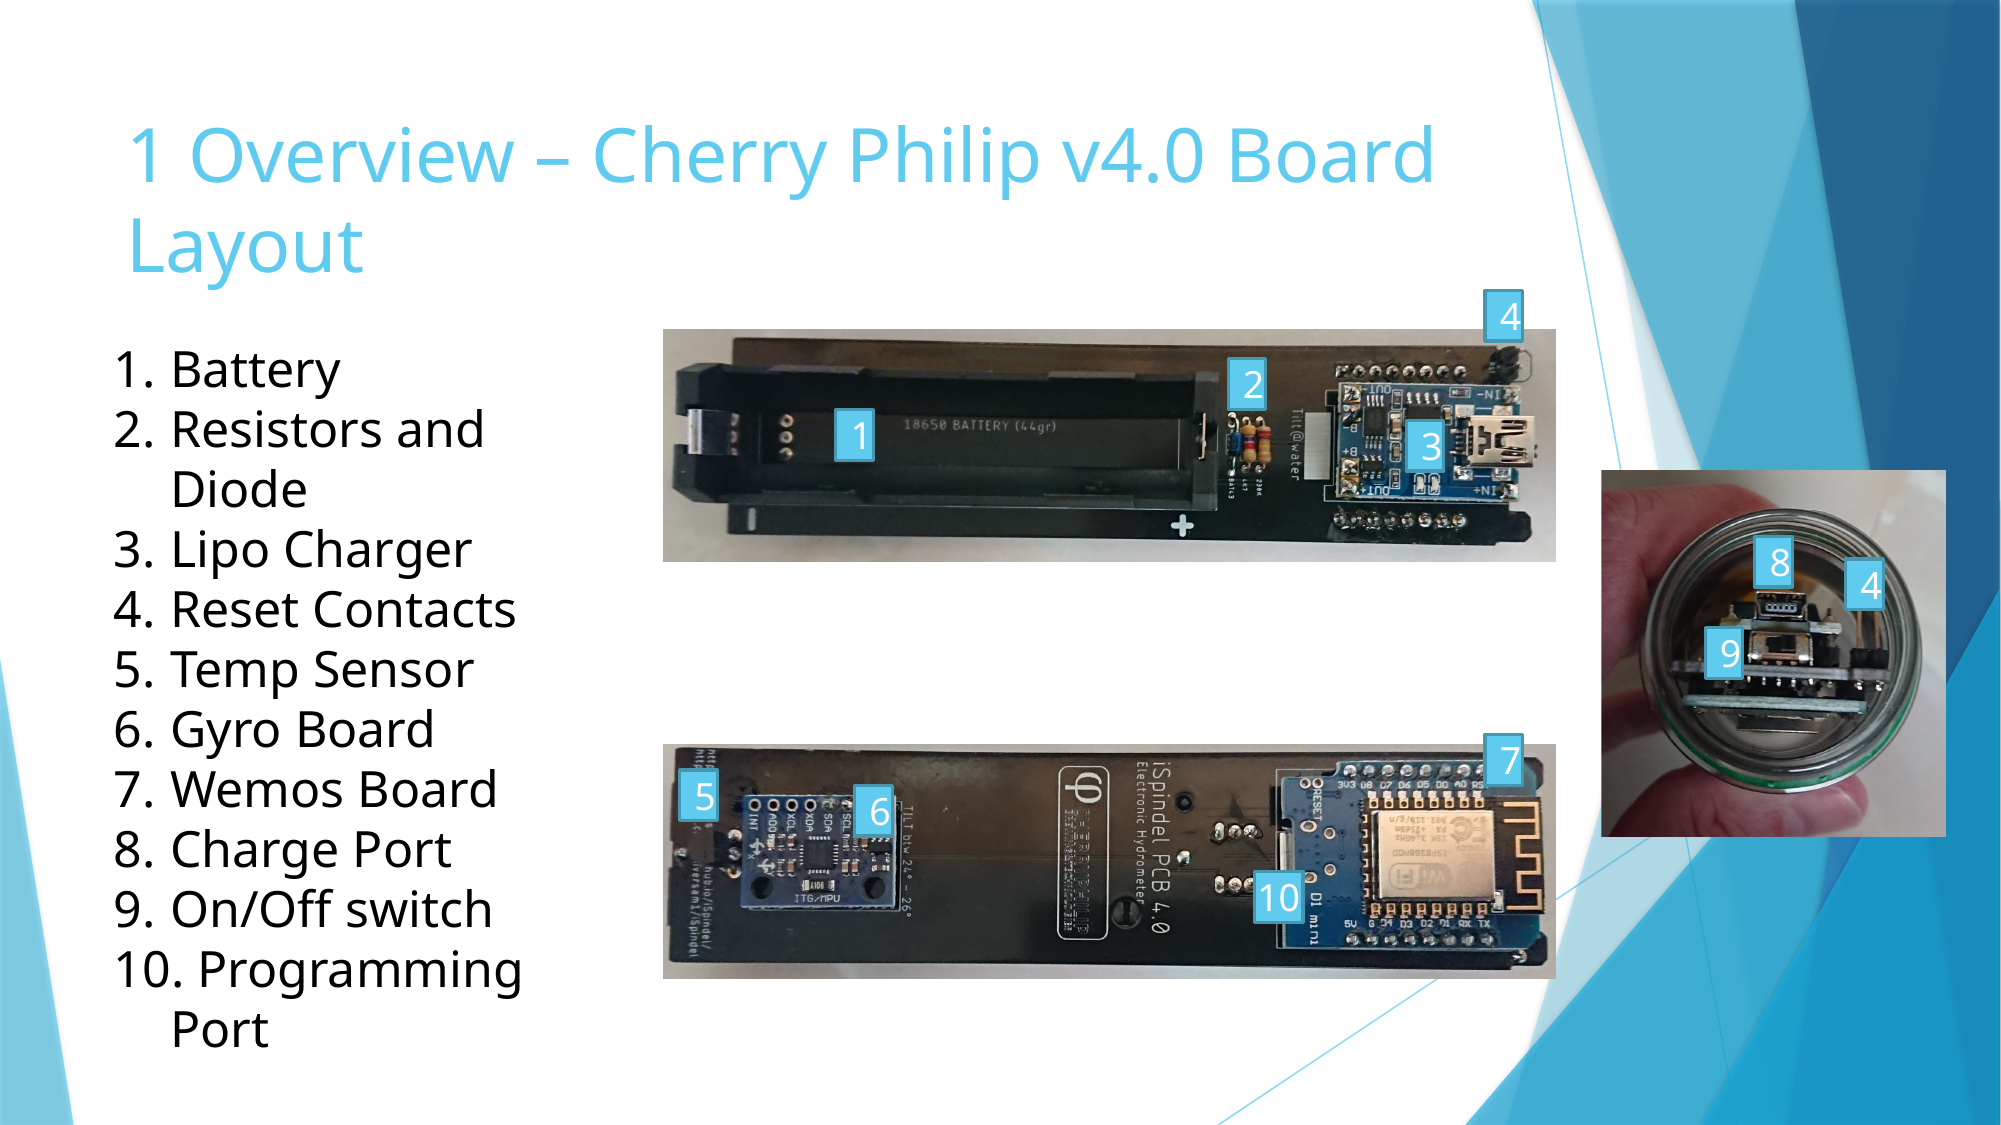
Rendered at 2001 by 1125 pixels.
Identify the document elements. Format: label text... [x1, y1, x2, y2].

title 1 Overview – Cherry Philip v4.0 Board Layout [111, 99, 1522, 317]
text_box 7 [1483, 733, 1524, 743]
text_box 4 [1483, 289, 1524, 328]
text_box Battery Resistors and Diode Lipo Charger Reset Contacts Temp Sensor Gyro Board Wemos Board Charge Port On/Off switch Programming Port [99, 329, 618, 1065]
picture [662, 744, 1557, 980]
picture [1601, 470, 1946, 480]
picture [662, 329, 1557, 563]
picture [1601, 826, 1946, 837]
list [1590, 480, 1957, 826]
